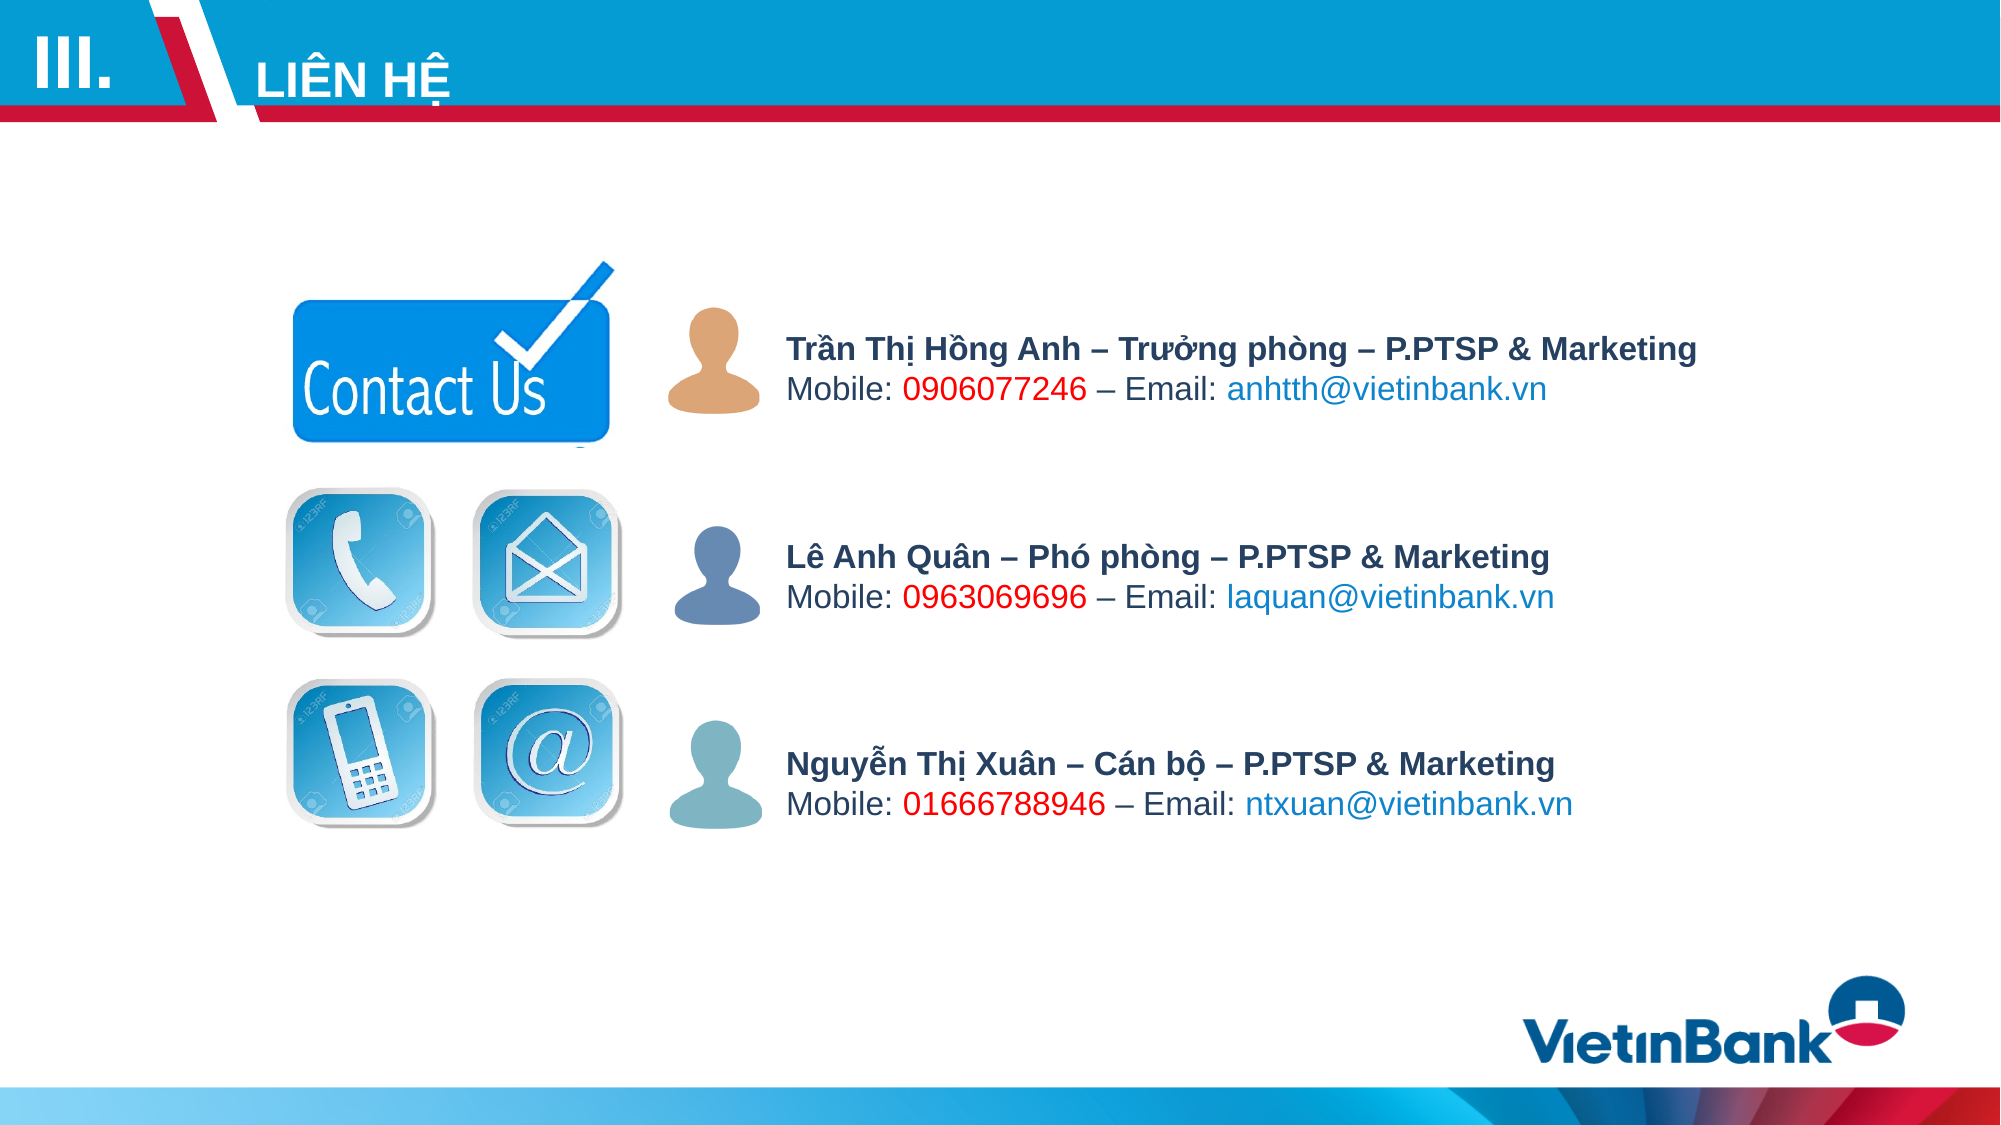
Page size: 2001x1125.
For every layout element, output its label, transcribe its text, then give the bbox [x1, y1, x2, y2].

picture [0, 949, 2000, 1125]
text_box III. [17, 6, 168, 120]
picture [660, 307, 767, 414]
picture [667, 525, 767, 626]
title LIÊN HỆ [240, 12, 2000, 114]
picture [271, 257, 637, 448]
picture [661, 720, 770, 829]
text_box Lê Anh Quân – Phó phòng – P.PTSP & Marketing Mobile: 0963069696 – Email: laquan@vietinbank.vn [771, 527, 1658, 622]
text_box Trần Thị Hồng Anh – Trưởng phòng – P.PTSP & Marketing Mobile: 0906077246 – Email: anhtth@vietinbank.vn [771, 319, 1783, 415]
picture [284, 487, 624, 829]
text_box Nguyễn Thị Xuân – Cán bộ – P.PTSP & Marketing Mobile: 01666788946 – Email: ntxuan@vietinbank.vn [774, 735, 1618, 830]
